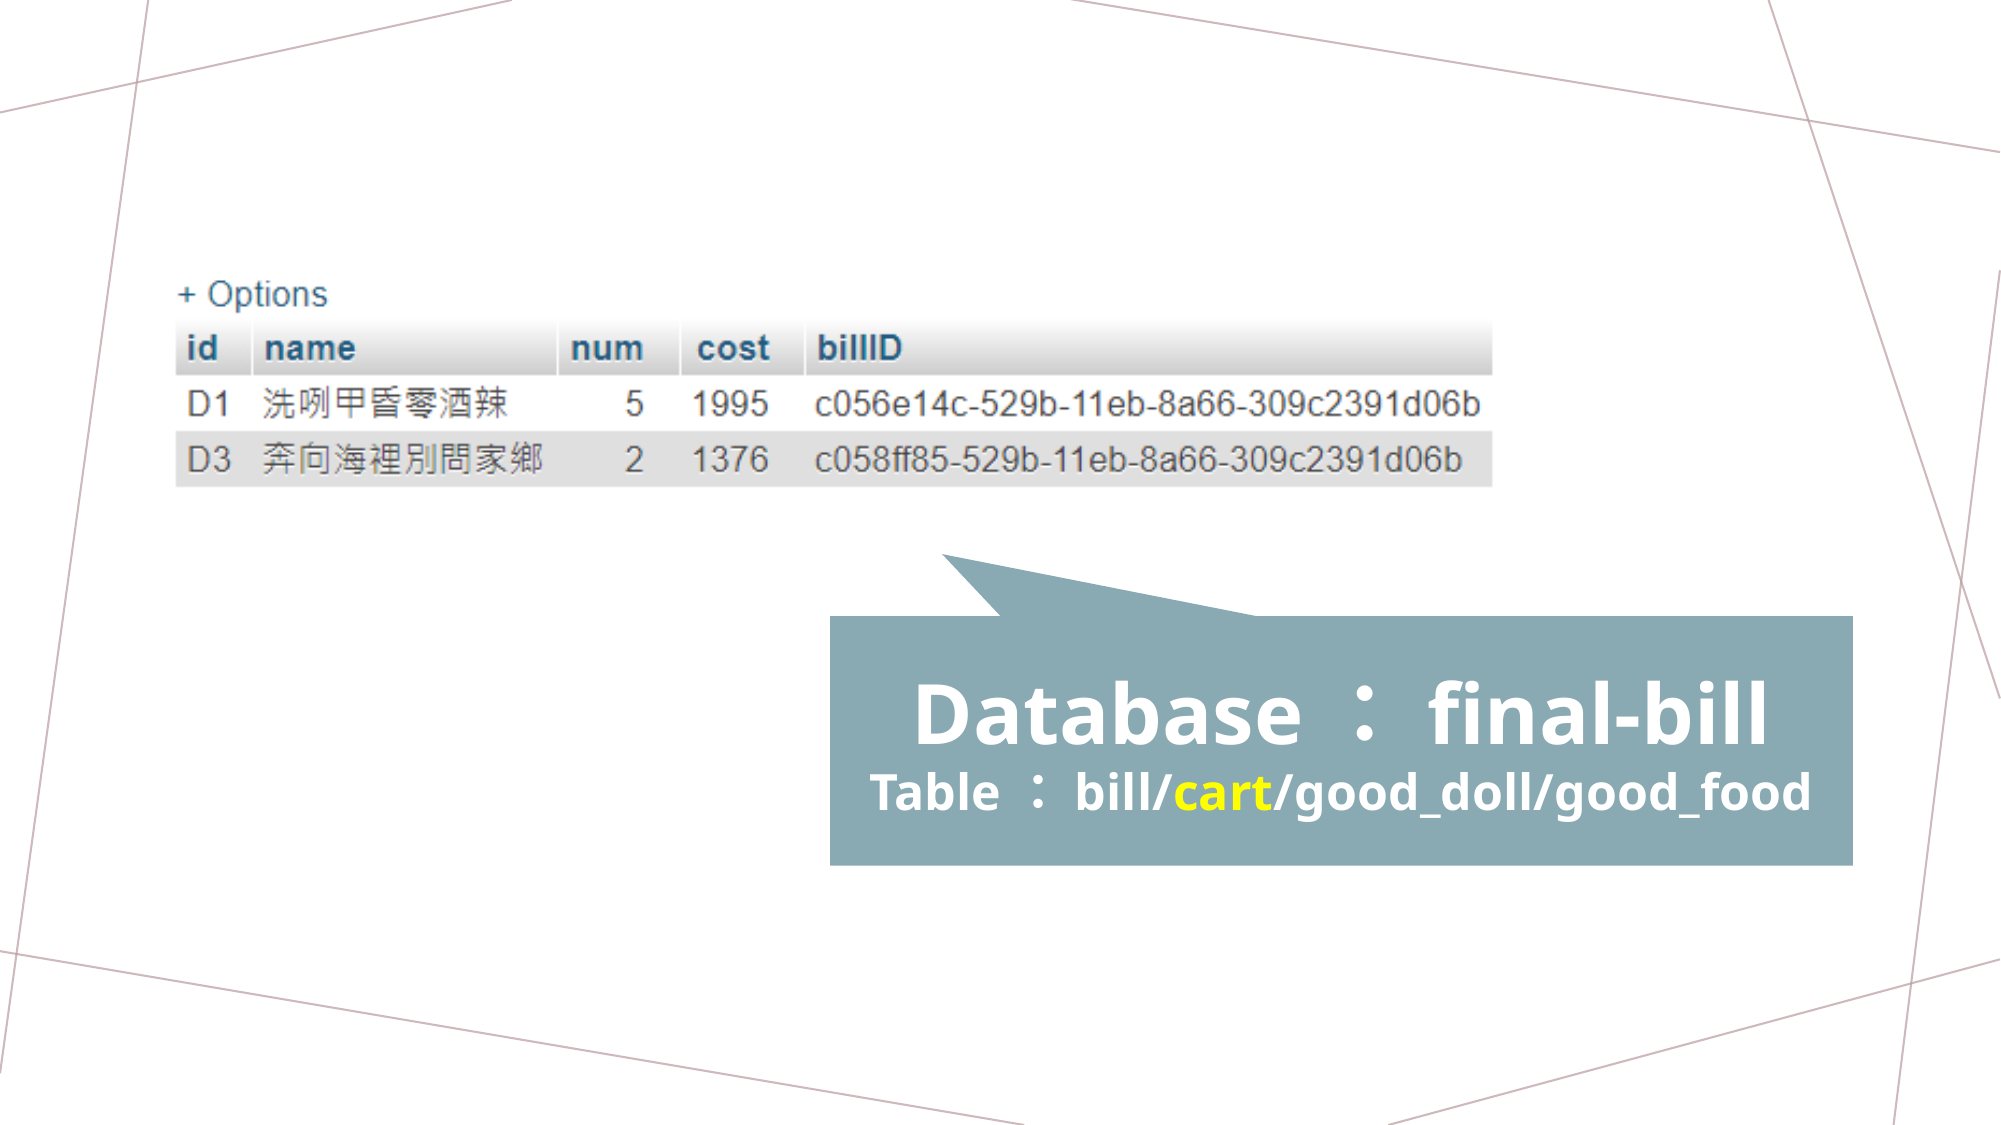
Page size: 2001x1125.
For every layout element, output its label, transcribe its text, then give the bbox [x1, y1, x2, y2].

picture [169, 259, 1541, 509]
text_box Database：final-bill Table：bill/cart/good_doll/good_food [830, 554, 1853, 866]
